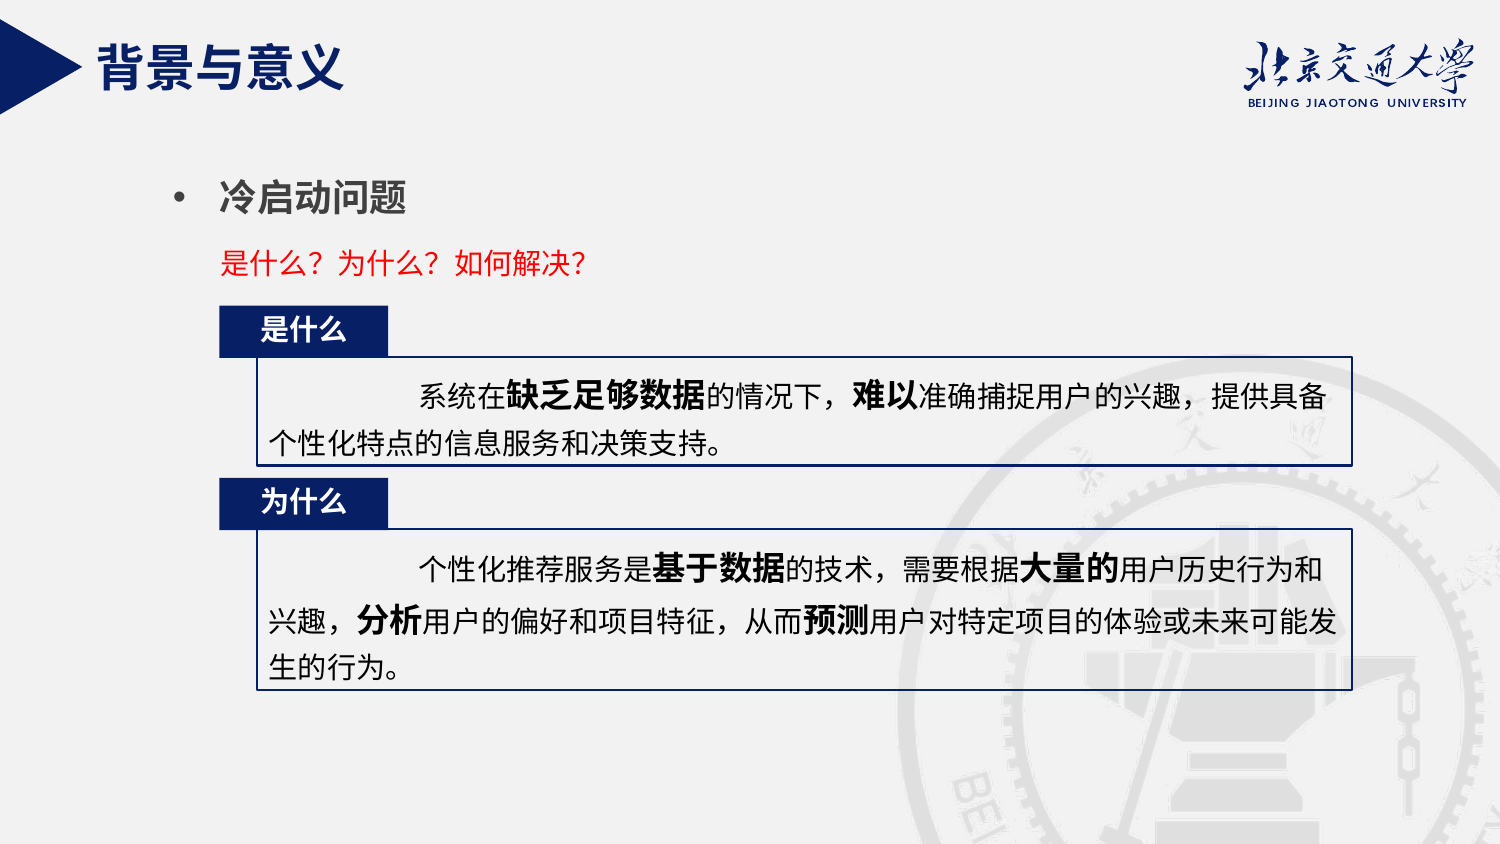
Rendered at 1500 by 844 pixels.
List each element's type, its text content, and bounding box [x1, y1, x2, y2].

text_box 是什么？为什么？如何解决？ [205, 227, 799, 288]
text_box 系统在缺乏足够数据的情况下，难以准确捕捉用户的兴趣，提供具备个性化特点的信息服务和决策支持。 [257, 357, 1352, 466]
text_box 为什么 [219, 477, 389, 531]
text_box 背景与意义 [80, 29, 361, 105]
text_box 是什么 [219, 305, 389, 358]
text_box [0, 19, 83, 115]
text_box 个性化推荐服务是基于数据的技术，需要根据大量的用户历史行为和兴趣，分析用户的偏好和项目特征，从而预测用户对特定项目的体验或未来可能发生的行为。 [257, 529, 1352, 690]
text_box 冷启动问题 [158, 166, 485, 227]
